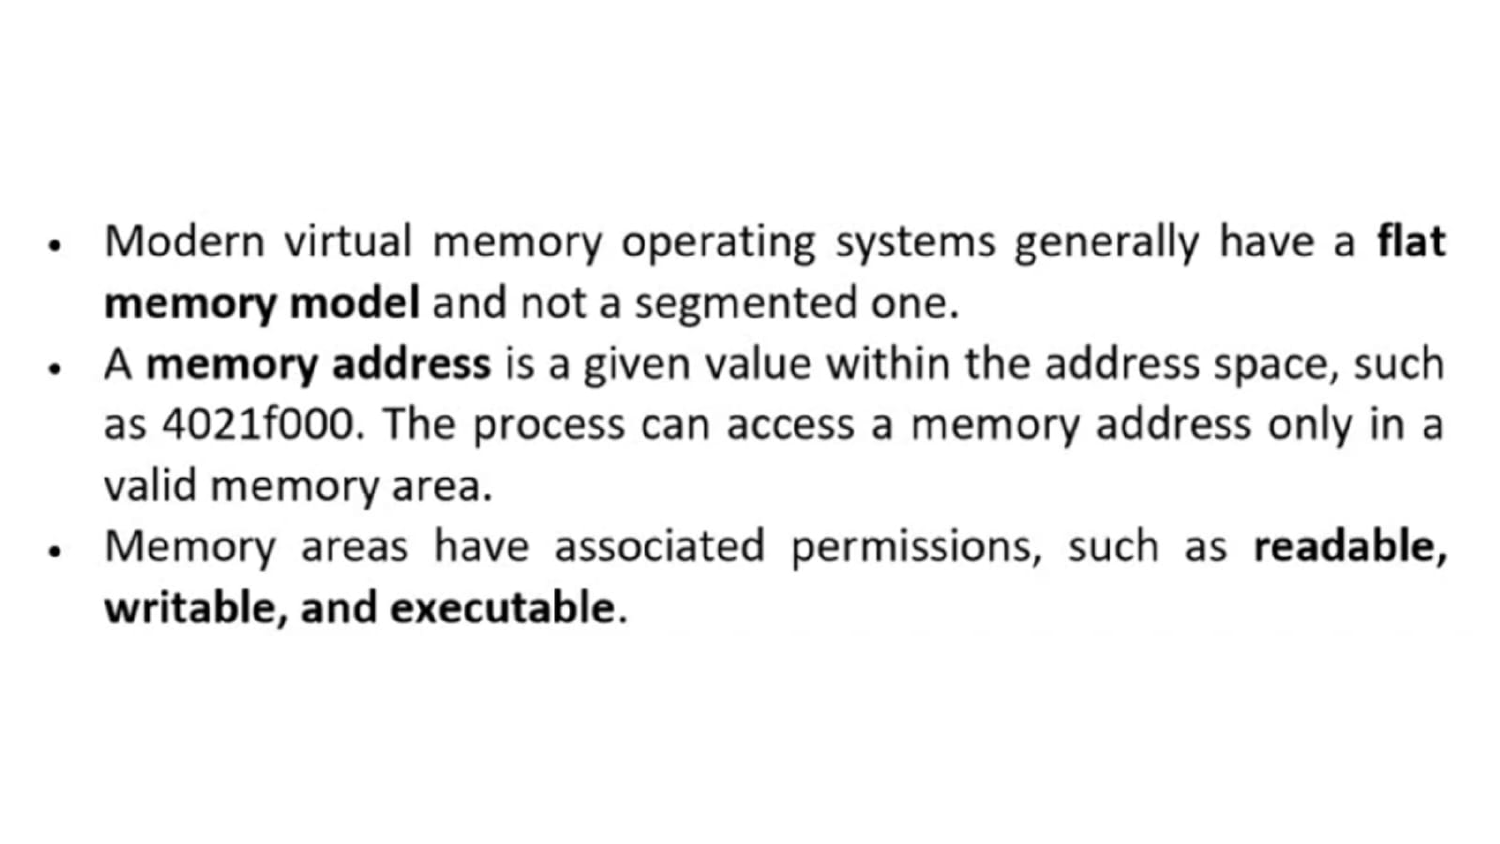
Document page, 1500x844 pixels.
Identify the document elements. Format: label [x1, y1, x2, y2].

picture [0, 208, 1500, 636]
